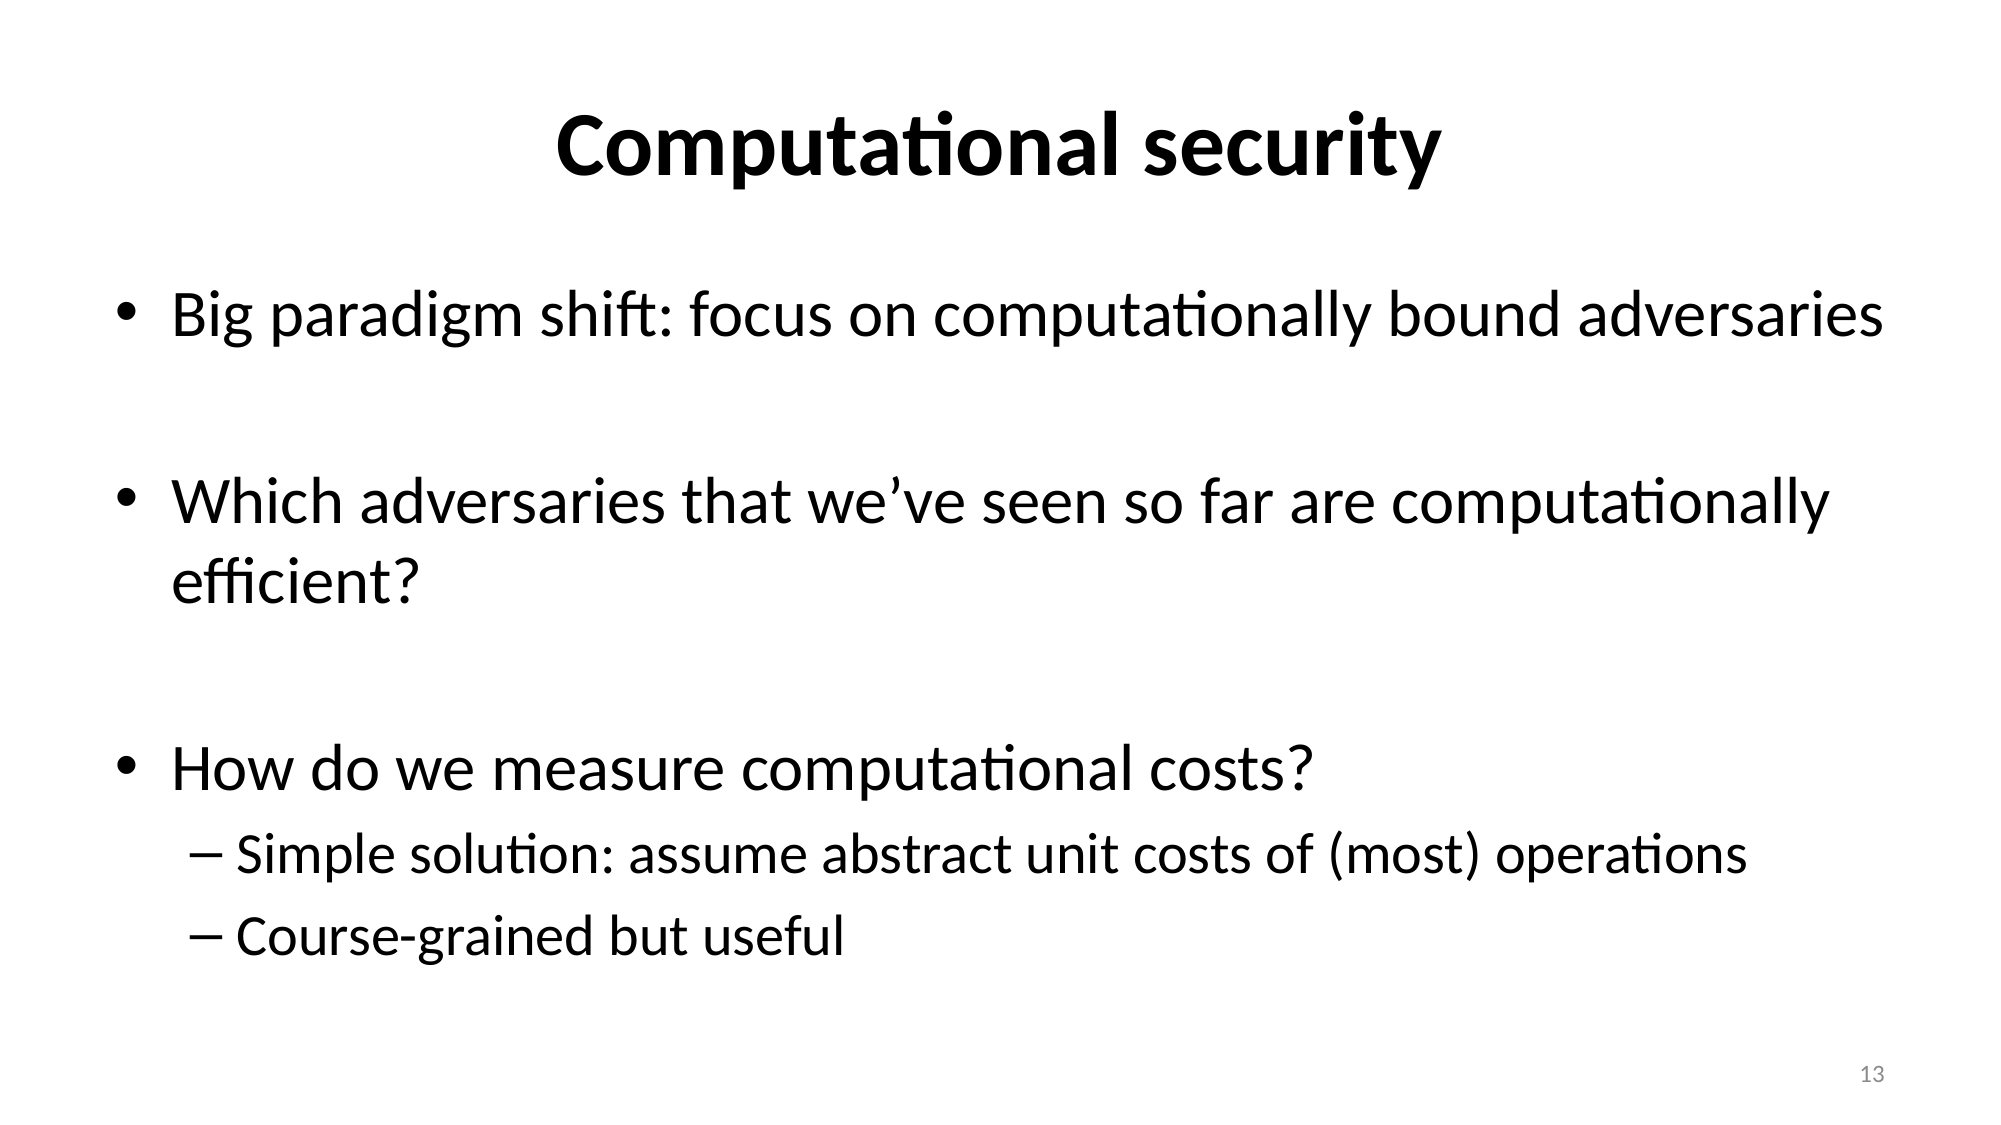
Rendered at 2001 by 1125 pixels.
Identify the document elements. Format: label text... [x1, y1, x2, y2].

list Big paradigm shift: focus on computationally bound adversaries Which adversaries that we’ve seen so far are computationally efficient? How do we measure computational costs? Simple solution: assume abstract unit costs of (most) operations Course-grained but useful [99, 262, 1938, 1005]
title Computational security [99, 45, 1900, 233]
slide_number 13 [1433, 1042, 1900, 1103]
